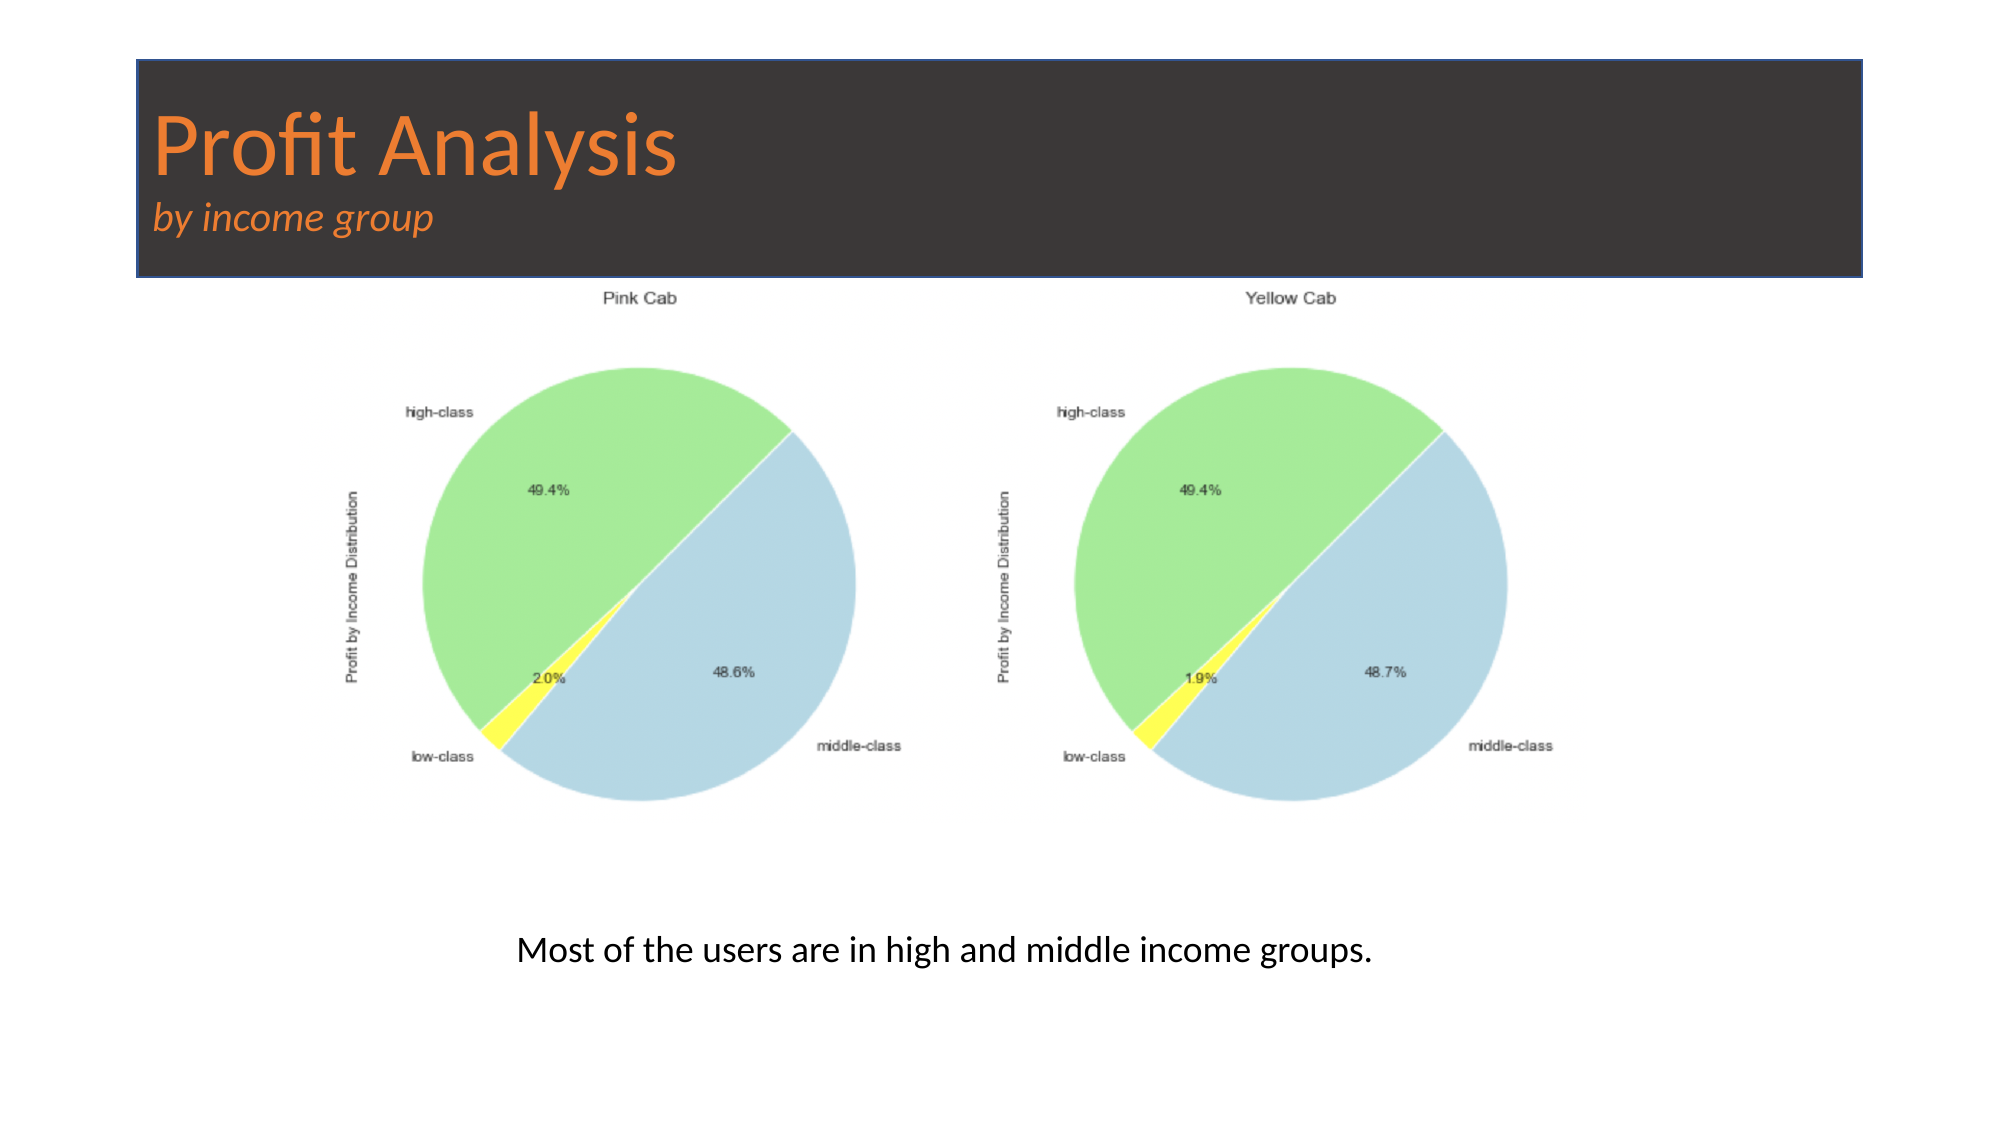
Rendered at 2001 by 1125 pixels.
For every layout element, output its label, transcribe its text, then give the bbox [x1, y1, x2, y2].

title Profit Analysis by income group [136, 59, 1863, 278]
text_box Most of the users are in high and middle income groups. [501, 917, 1921, 977]
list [299, 289, 1587, 823]
